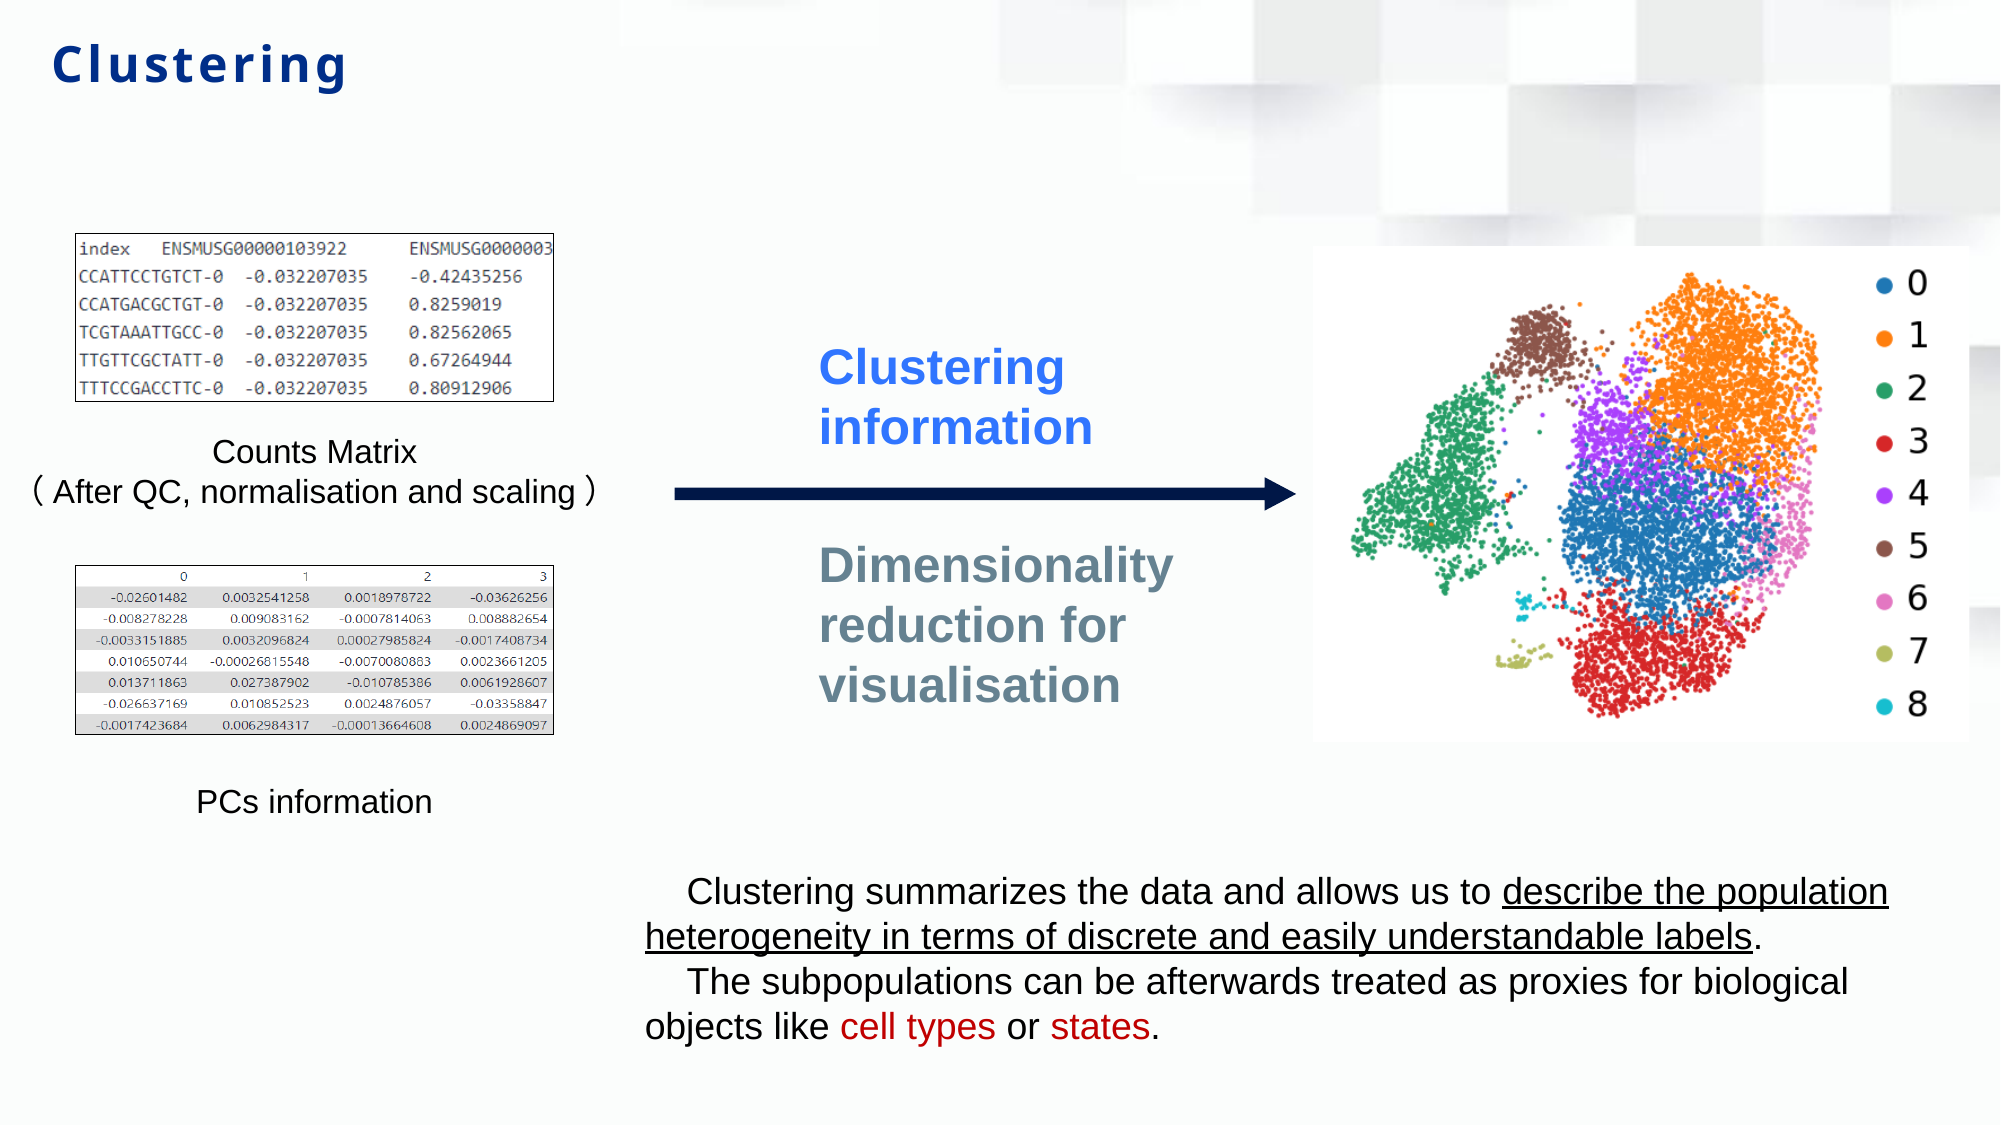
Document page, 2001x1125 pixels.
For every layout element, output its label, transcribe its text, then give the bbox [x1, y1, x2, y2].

title Clustering [35, 26, 858, 99]
text_box Counts Matrix （After QC, normalisation and scaling） [0, 422, 645, 518]
text_box PCs information [15, 773, 614, 828]
text_box Clustering information [803, 326, 1124, 462]
text_box Dimensionality reduction for visualisation [803, 524, 1221, 720]
picture [0, 0, 2001, 1125]
text_box Clustering summarizes the data and allows us to describe the population heterogeneity in terms of discrete and easily understandable labels. The subpopulations can be afterwards treated as proxies for biological objects like cell types or states. [630, 859, 1931, 1055]
text_box [674, 485, 1286, 502]
